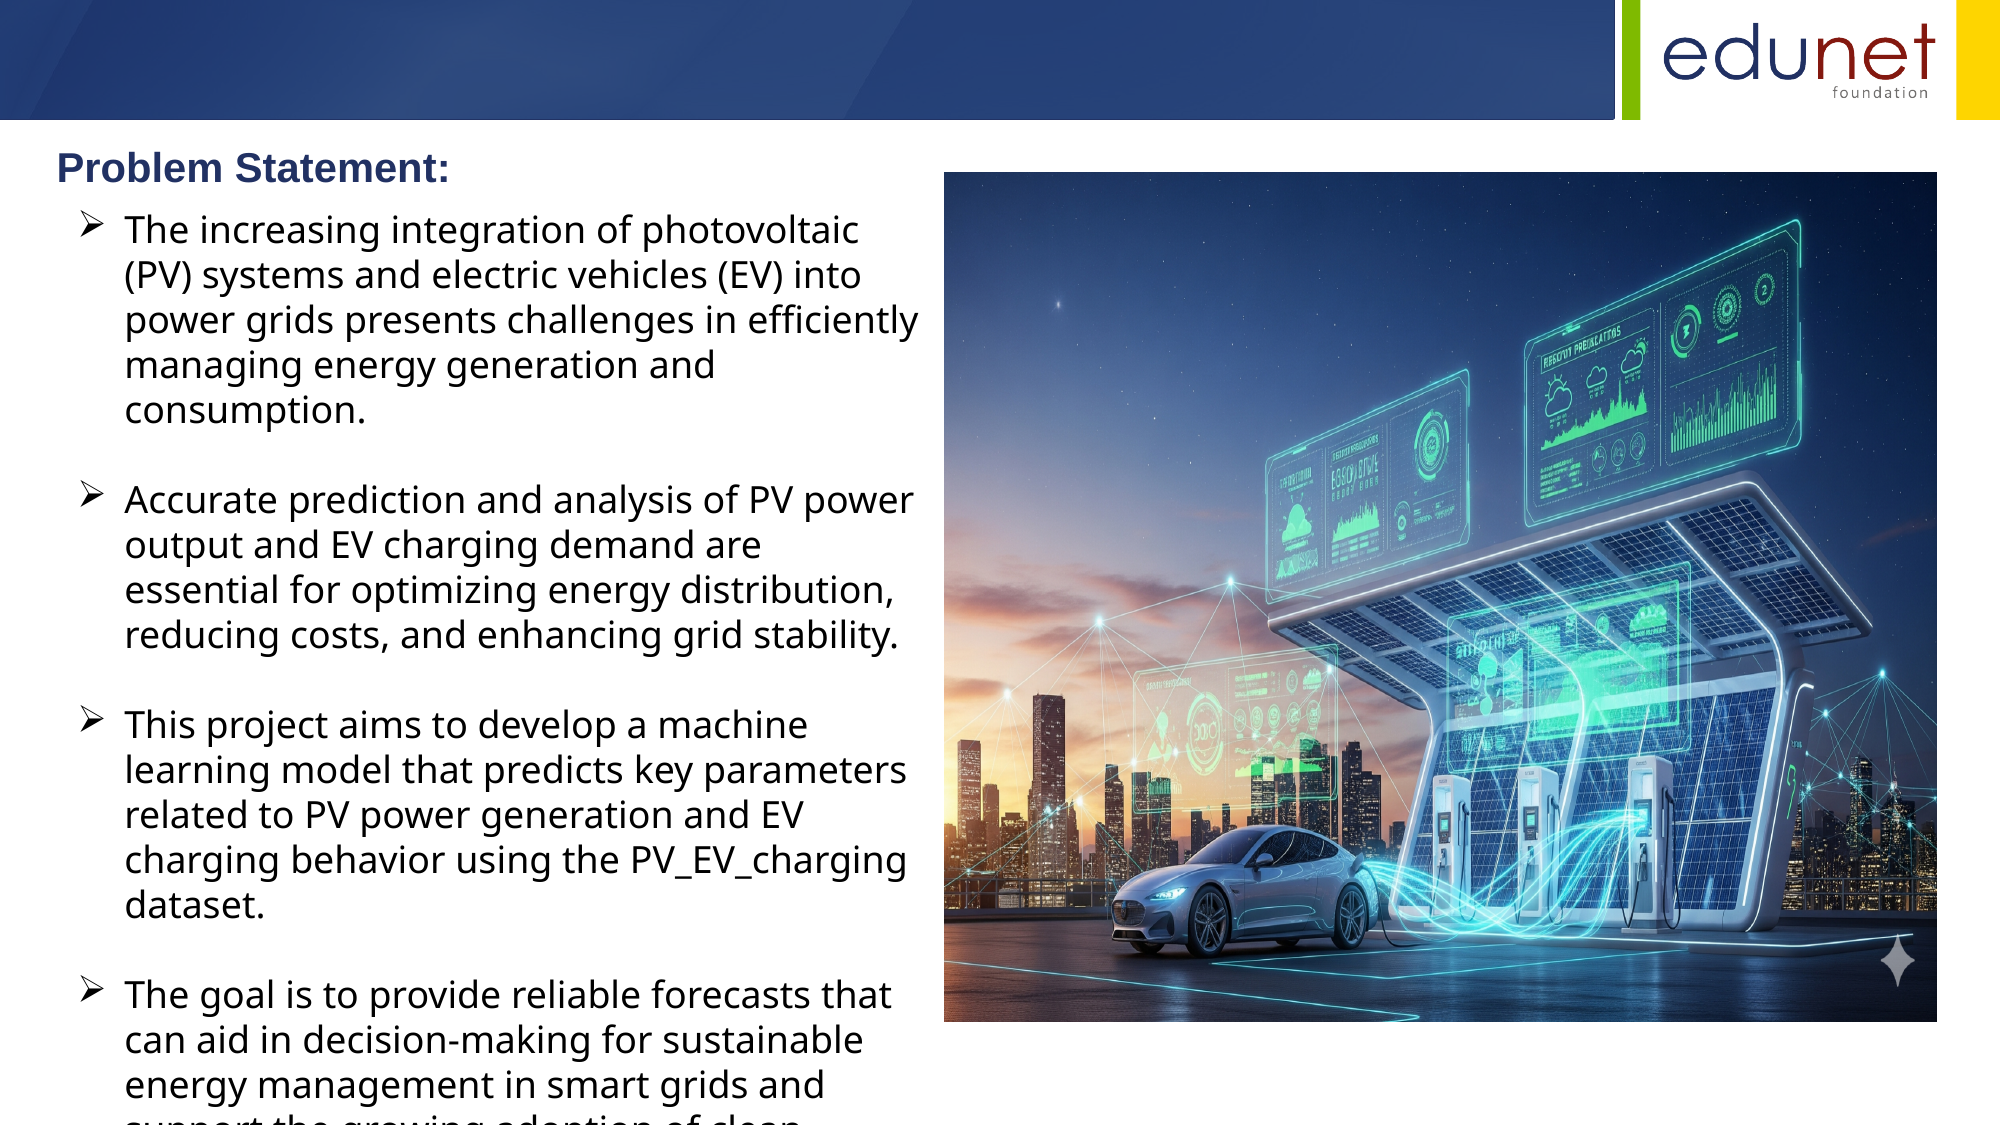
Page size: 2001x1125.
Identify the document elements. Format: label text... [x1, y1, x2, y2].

picture [1652, 12, 1948, 108]
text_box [62, 172, 1937, 1078]
text_box Problem Statement: [41, 132, 1043, 198]
